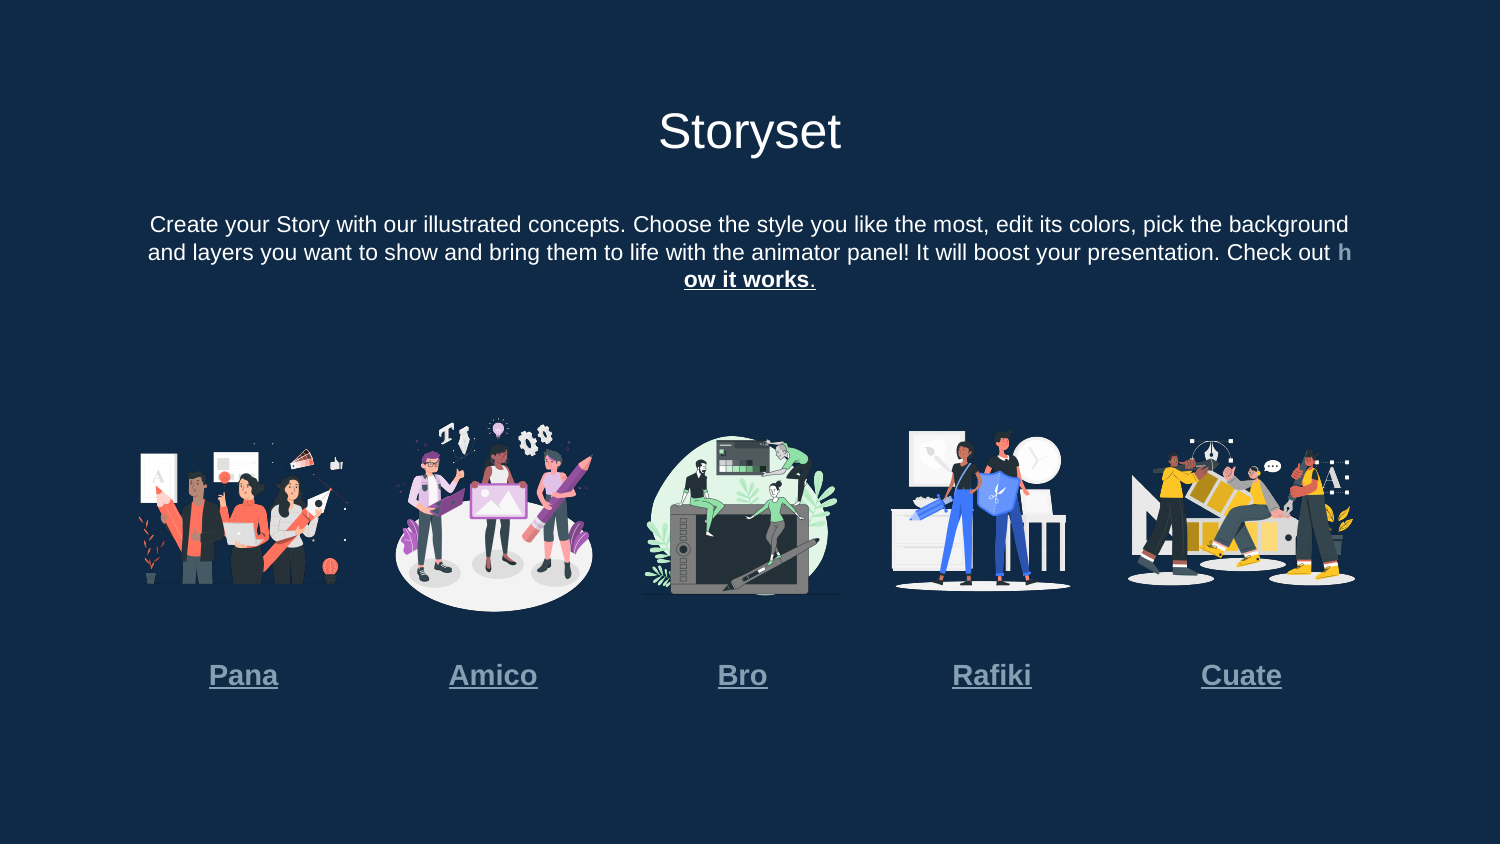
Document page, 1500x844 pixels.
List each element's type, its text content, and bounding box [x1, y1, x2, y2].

text_box Rafiki [893, 646, 1091, 697]
picture [389, 406, 599, 616]
title Storyset [117, 83, 1383, 163]
text_box Bro [643, 646, 842, 697]
picture [870, 419, 1096, 604]
text_box Pana [144, 646, 343, 697]
picture [1101, 412, 1382, 610]
picture [625, 412, 852, 610]
picture [118, 427, 369, 595]
text_box Amico [394, 646, 592, 697]
text_box Create your Story with our illustrated concepts. Choose the style you like the most, edit its colors, pick the background and layers you want to show and bring them to life with the animator panel! It will boost your presentation. Check out how it works. [117, 194, 1383, 335]
text_box Cuate [1142, 646, 1341, 697]
